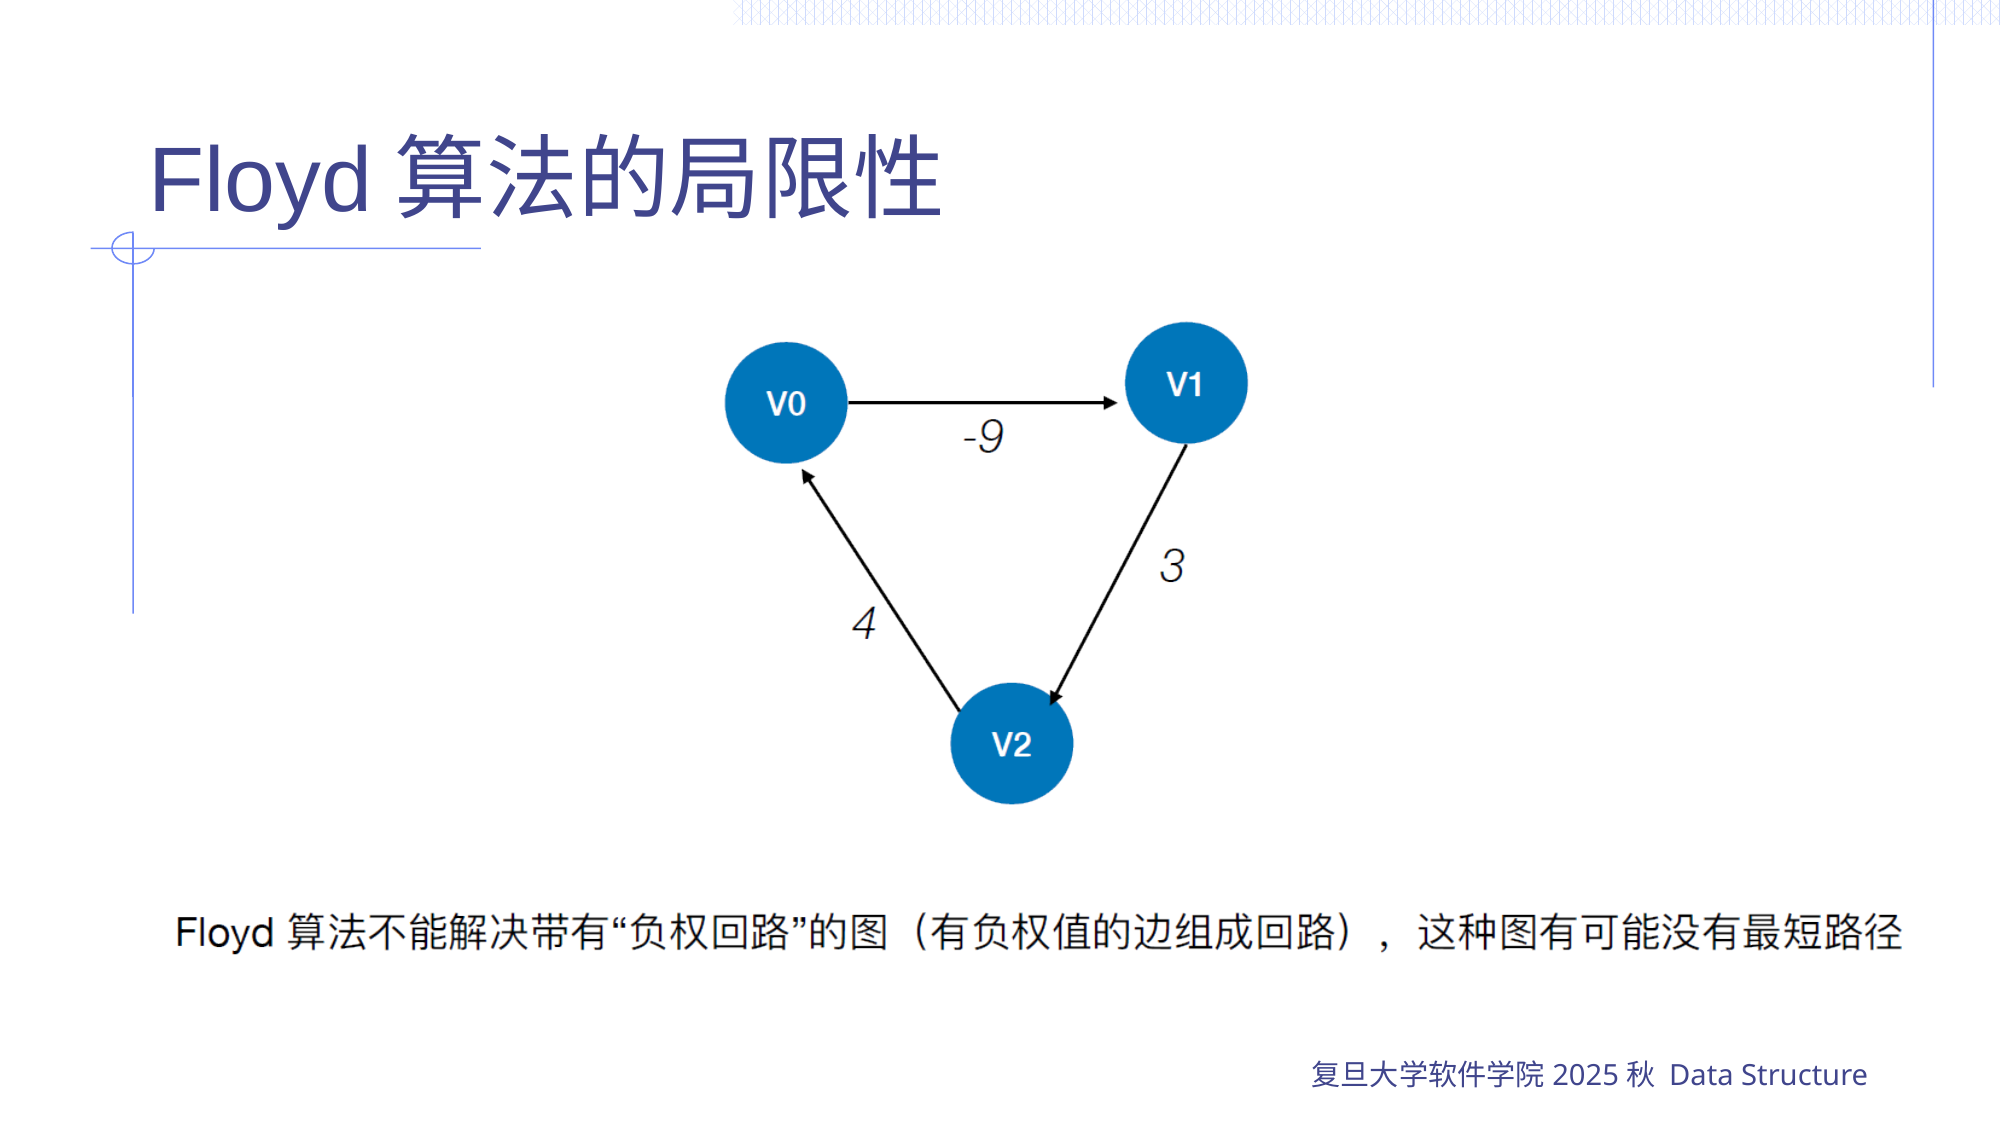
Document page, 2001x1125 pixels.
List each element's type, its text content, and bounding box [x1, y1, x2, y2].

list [118, 314, 1949, 986]
title Floyd算法的局限性 [133, 50, 1834, 238]
